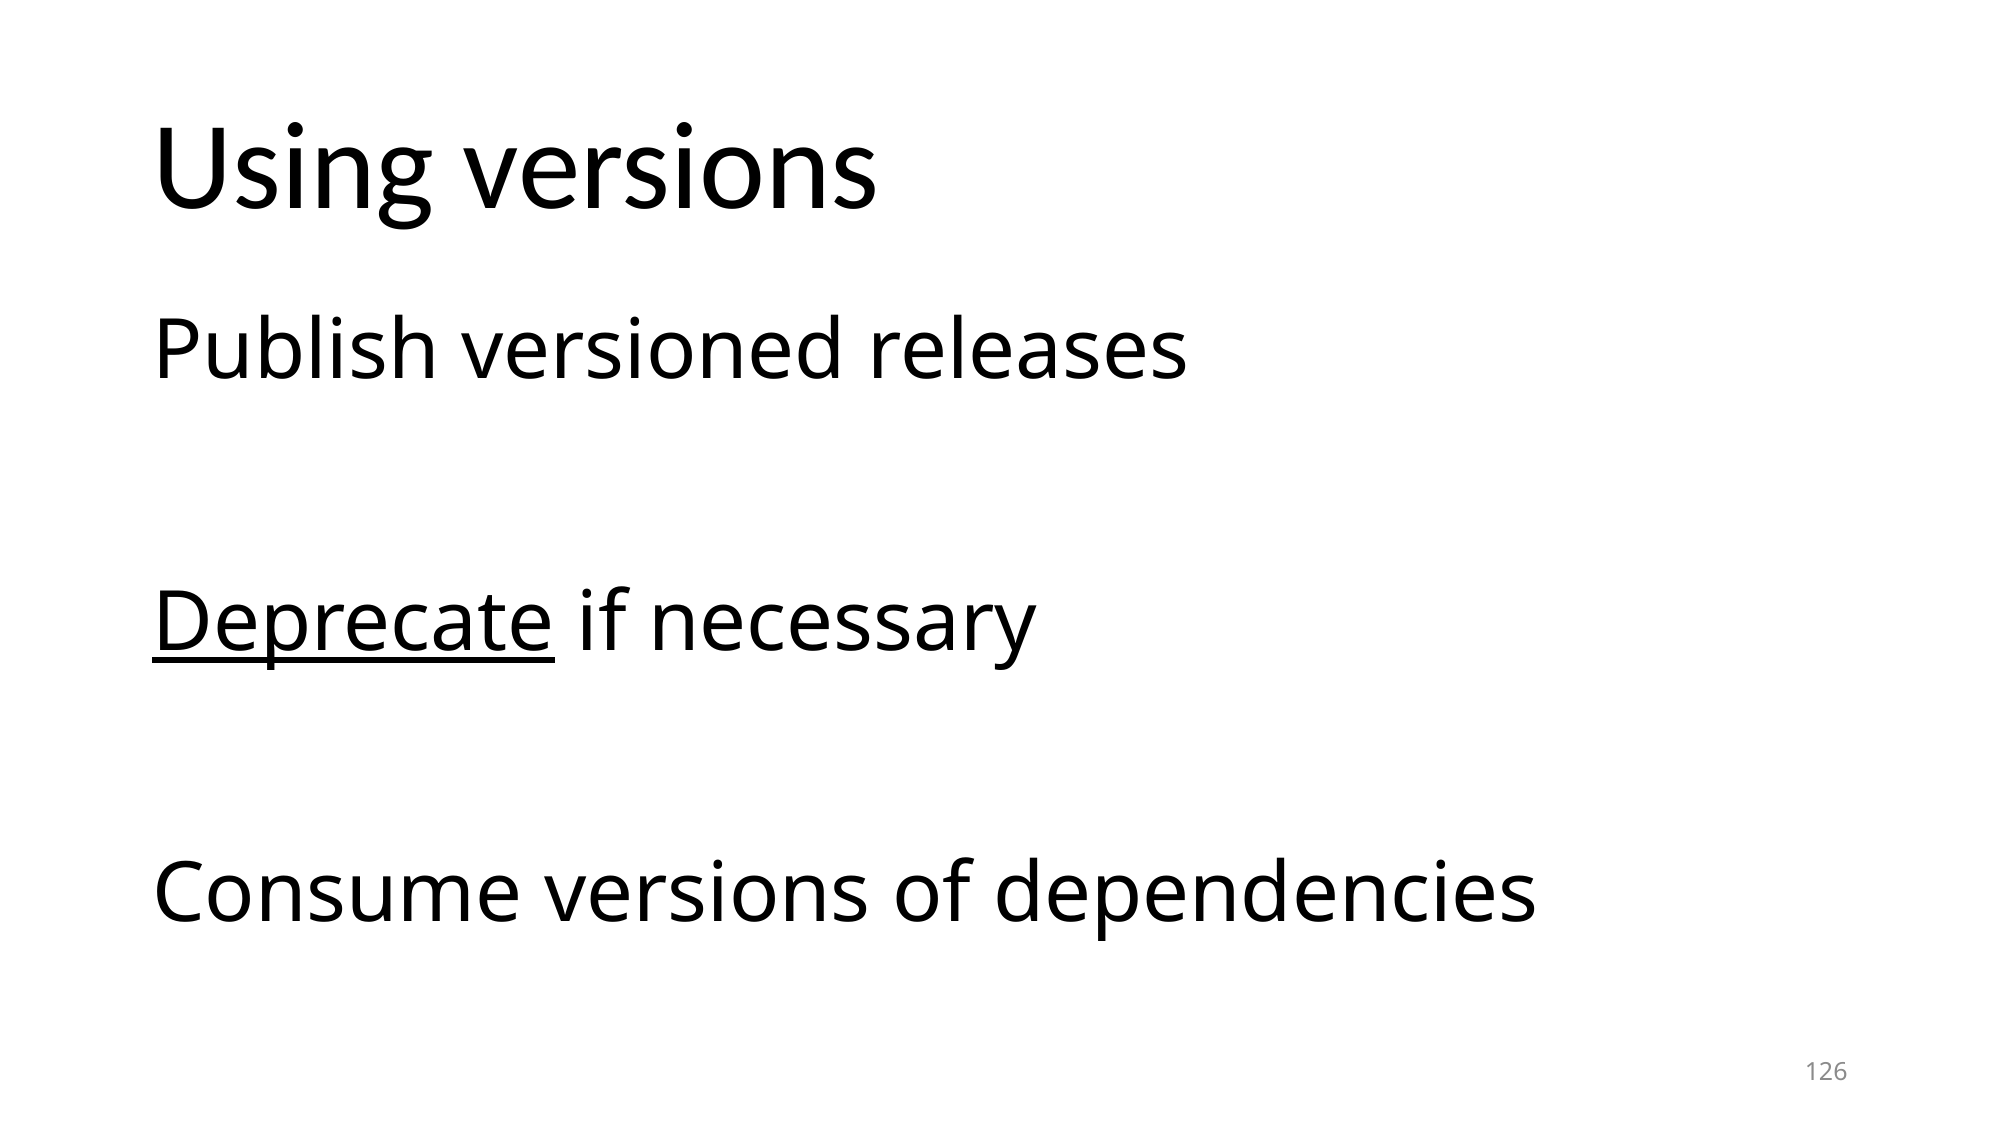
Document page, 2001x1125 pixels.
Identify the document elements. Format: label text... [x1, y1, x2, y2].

title Using versions [137, 59, 1863, 278]
list Publish versioned releases Deprecate if necessary Consume versions of dependencies [137, 299, 1863, 1014]
slide_number 126 [1412, 1042, 1863, 1103]
